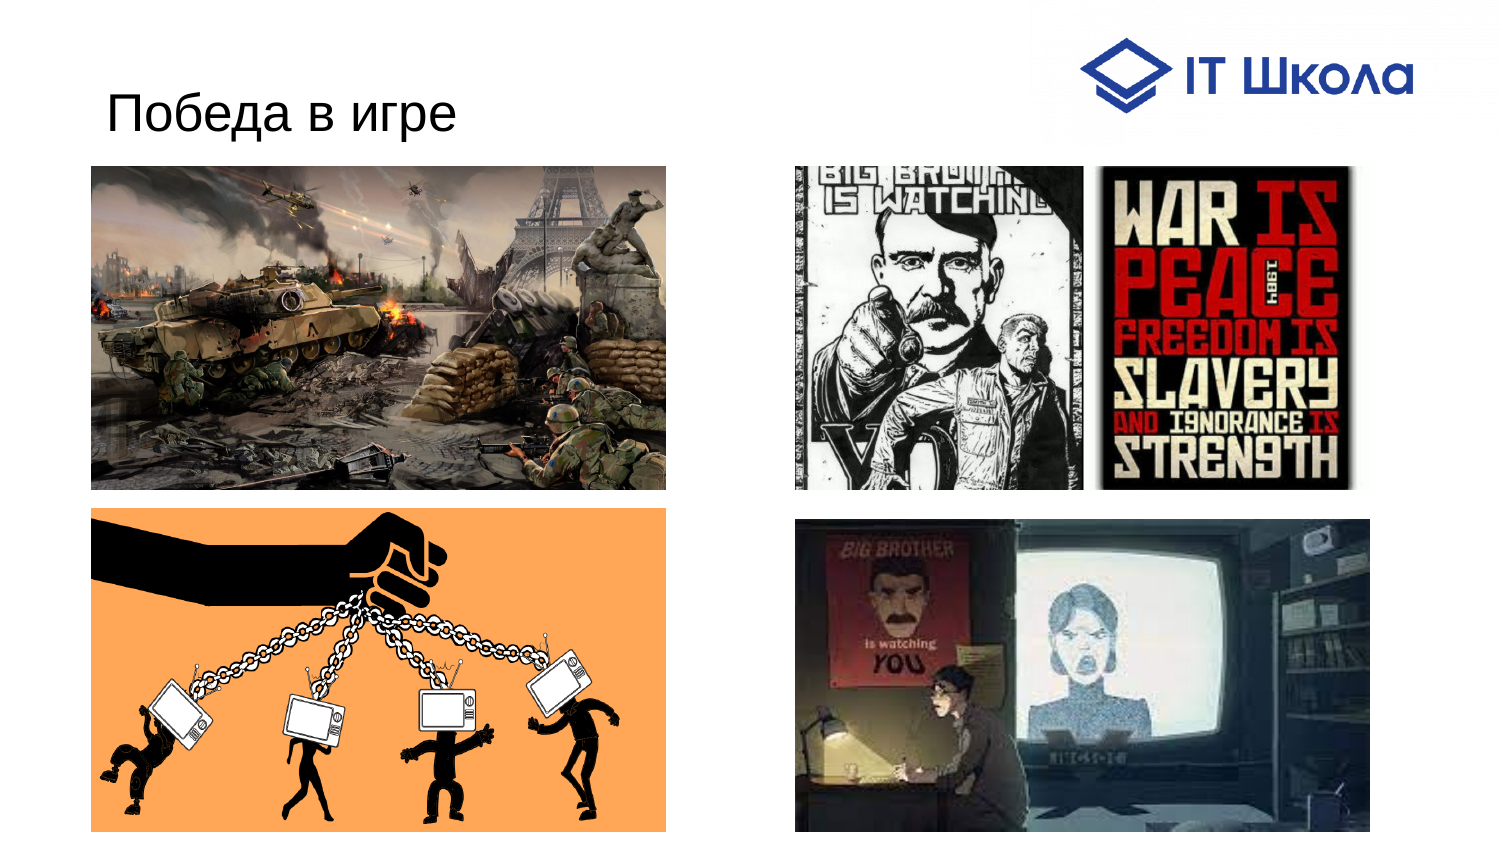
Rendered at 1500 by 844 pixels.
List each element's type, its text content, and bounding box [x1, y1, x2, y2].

picture [91, 508, 666, 832]
picture [1029, 0, 1500, 146]
picture [91, 166, 666, 490]
picture [795, 166, 1370, 490]
picture [795, 519, 1370, 832]
title Победа в игре [91, 63, 1490, 158]
